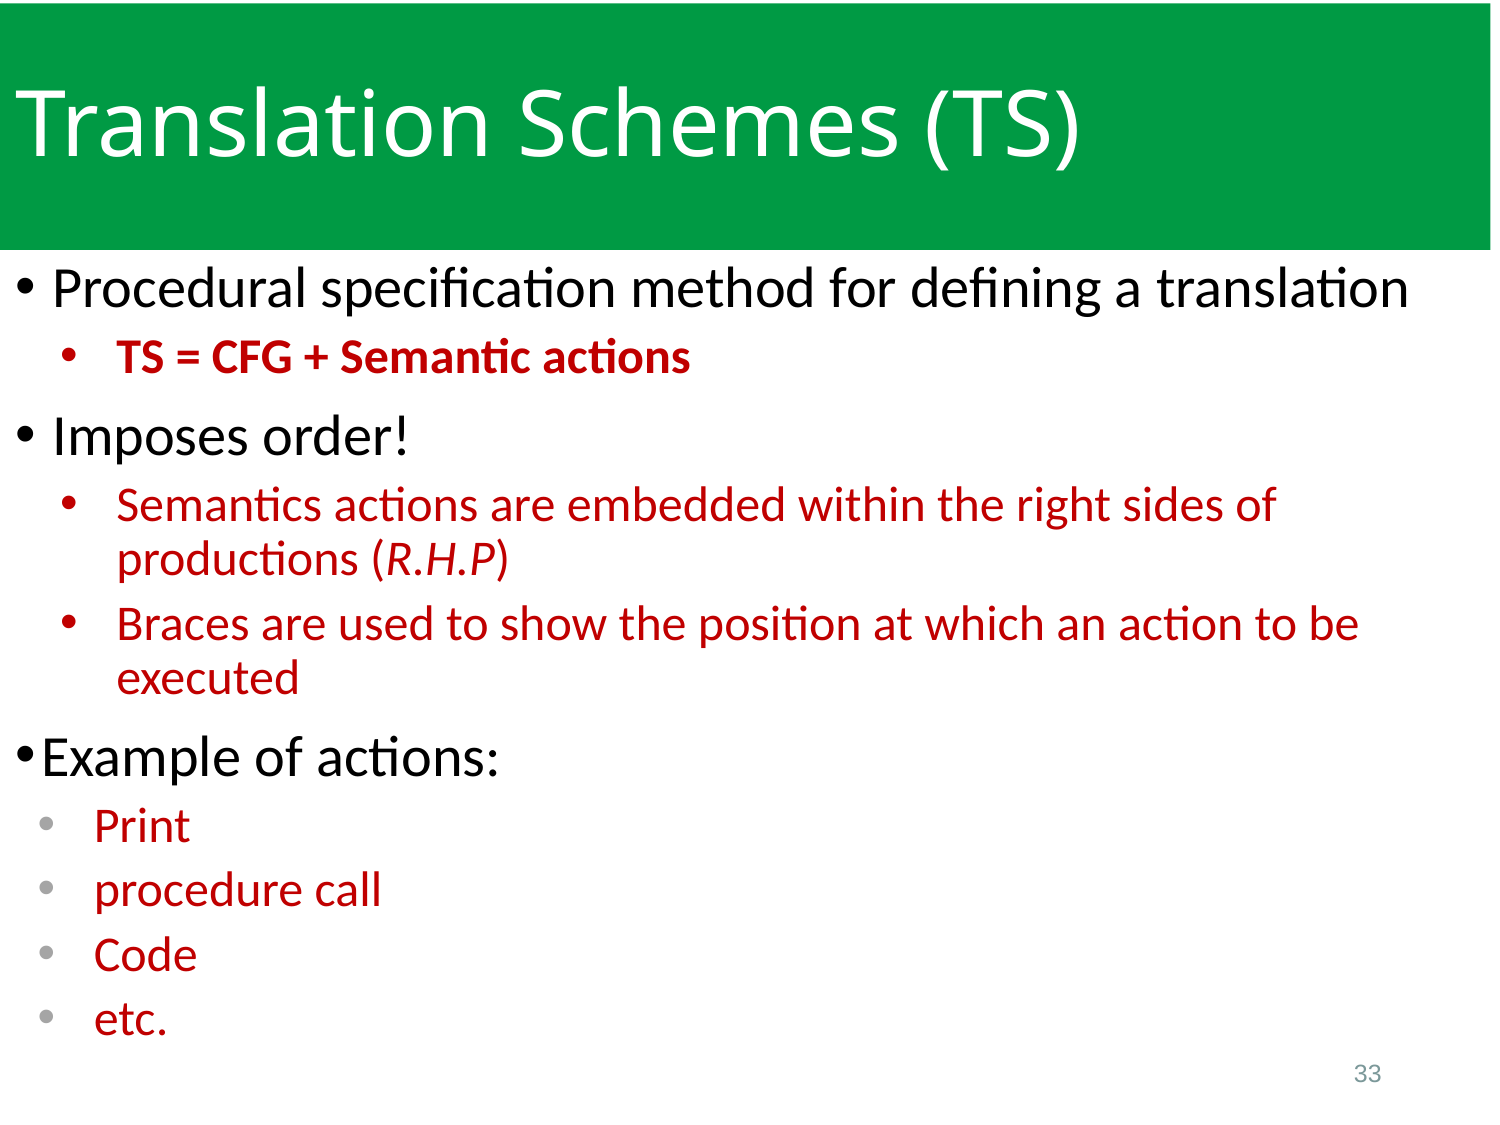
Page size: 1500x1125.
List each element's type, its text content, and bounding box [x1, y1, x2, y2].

list Procedural specification method for defining a translation TS = CFG + Semantic actions Imposes order! Semantics actions are embedded within the right sides of productions (R.H.P) Braces are used to show the position at which an action to be executed Example of actions: Print procedure call Code etc. [0, 249, 1491, 1074]
title Translation Schemes (TS) [0, 3, 1491, 249]
slide_number 33 [1059, 1074, 1397, 1103]
